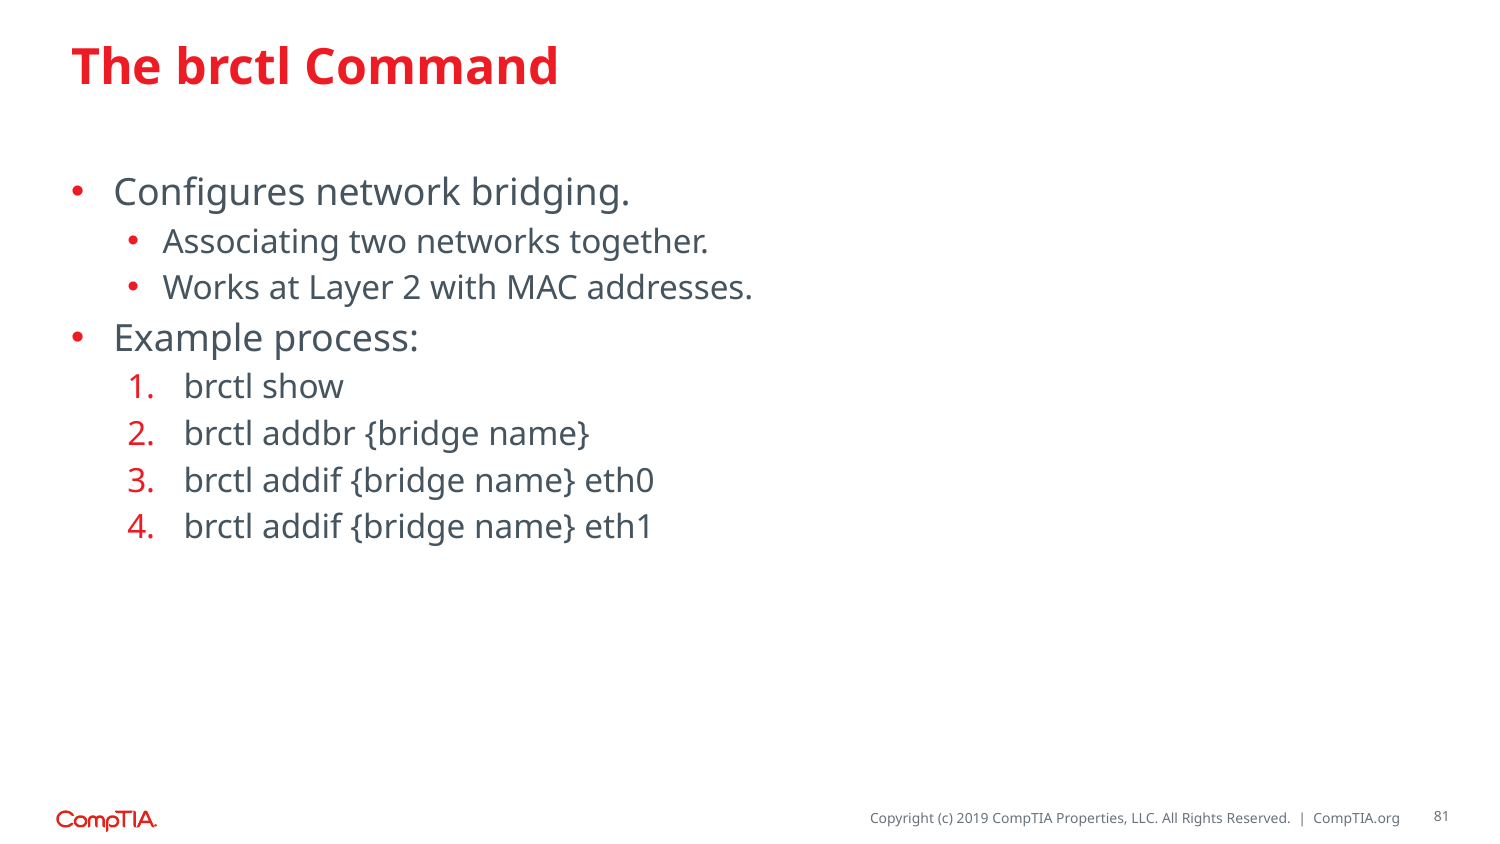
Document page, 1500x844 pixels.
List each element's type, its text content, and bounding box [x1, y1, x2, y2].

slide_number 81 [1407, 800, 1450, 835]
title The brctl Command [56, 12, 1444, 117]
list Configures network bridging. Associating two networks together. Works at Layer 2 with MAC addresses. Example process: brctl show brctl addbr {bridge name} brctl addif {bridge name} eth0 brctl addif {bridge name} eth1 [56, 160, 1444, 746]
